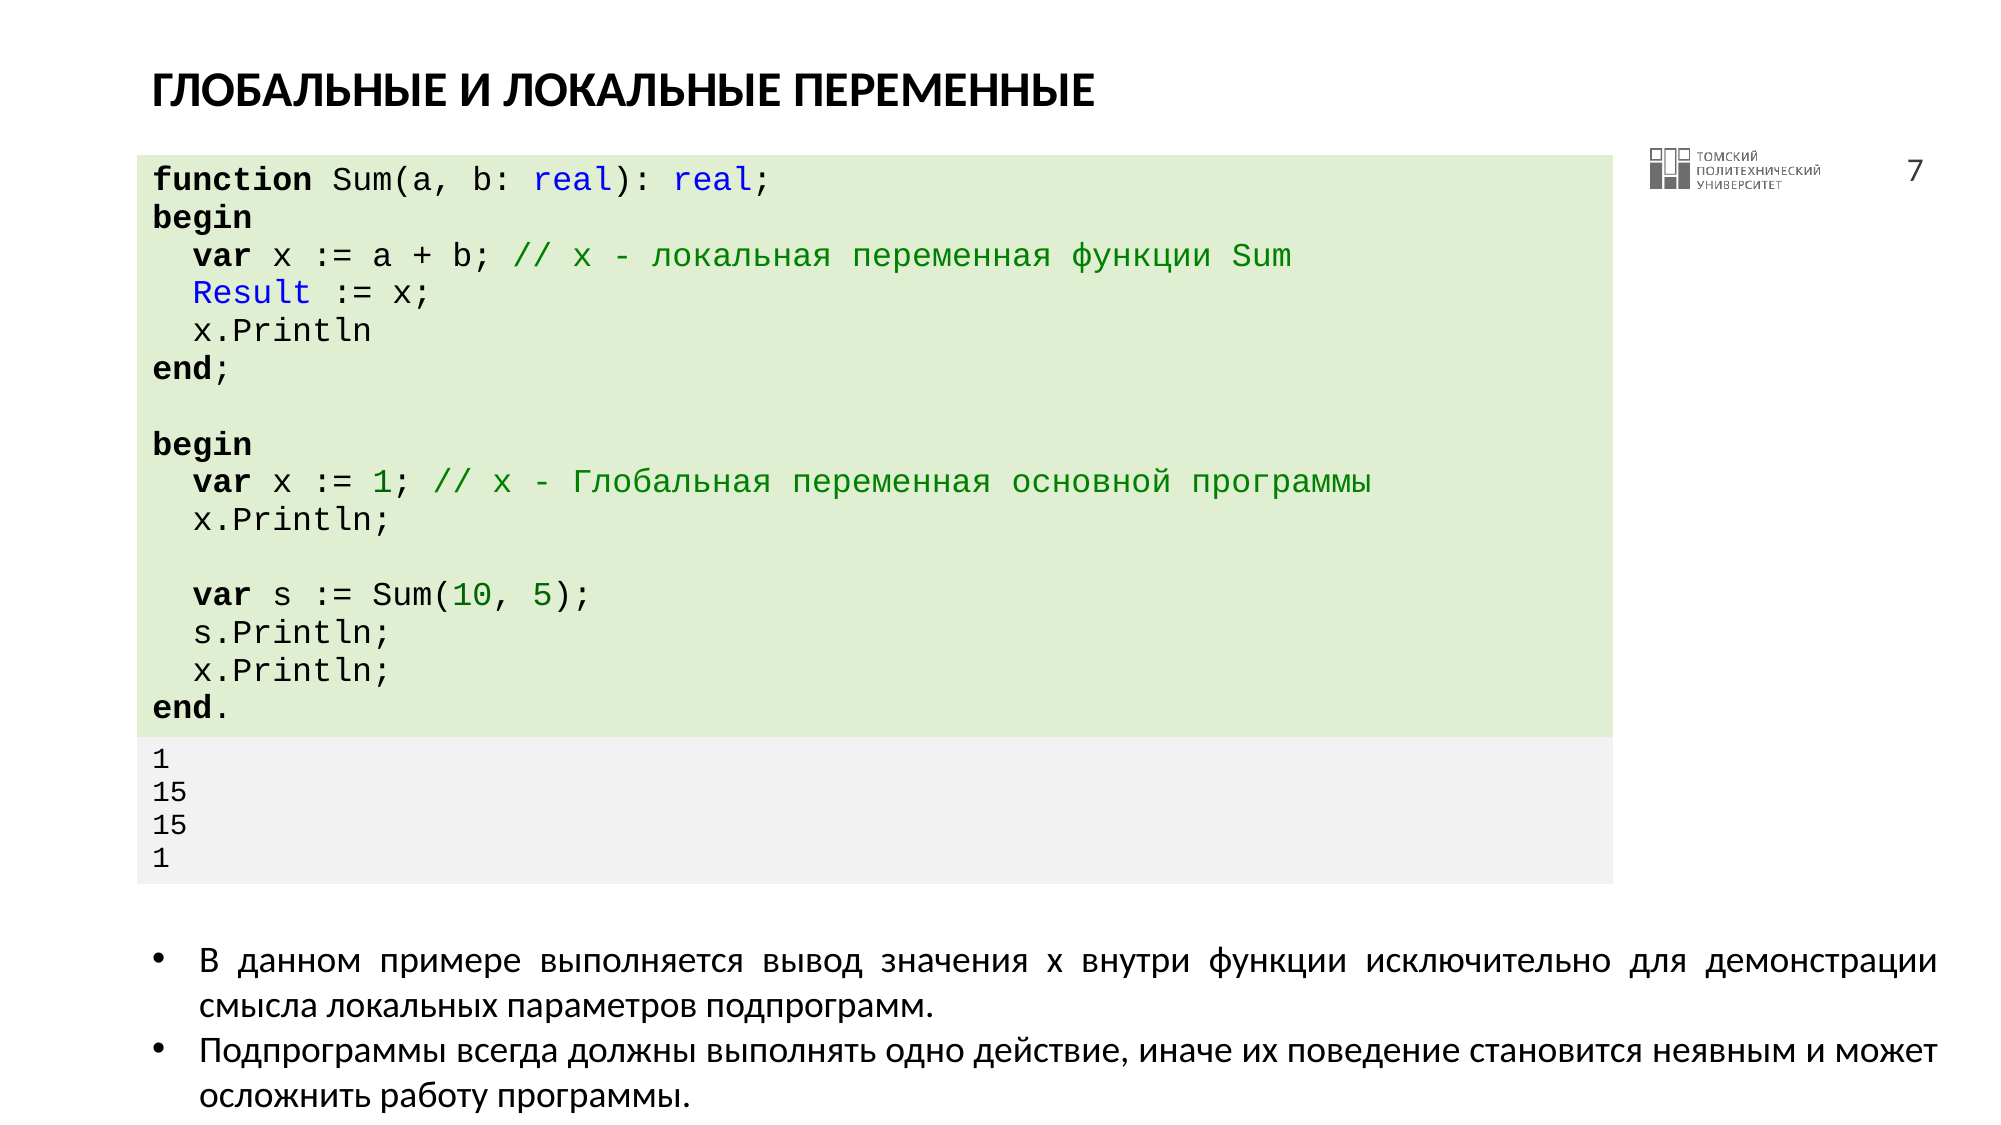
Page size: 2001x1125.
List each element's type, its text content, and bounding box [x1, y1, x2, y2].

title ГЛОБАЛЬНЫЕ И ЛОКАЛЬНЫЕ ПЕРЕМЕННЫЕ [137, 24, 1755, 156]
table_cell 1 15 15 1 [137, 737, 1613, 884]
table_header function Sum(a, b: real): real; begin var x := a + b; // x - локальная переменная функции Sum Result := x; x.Println end; begin var x := 1; // x - Глобальная переменная основной программы x.Println; var s := Sum(10, 5); s.Println; x.Println; end. [137, 155, 1613, 737]
text_box В данном примере выполняется вывод значения х внутри функции исключительно для демонстрации смысла локальных параметров подпрограмм. Подпрограммы всегда должны выполнять одно действие, иначе их поведение становится неявным и может осложнить работу программы. [137, 928, 1955, 1123]
picture [1650, 148, 1820, 189]
